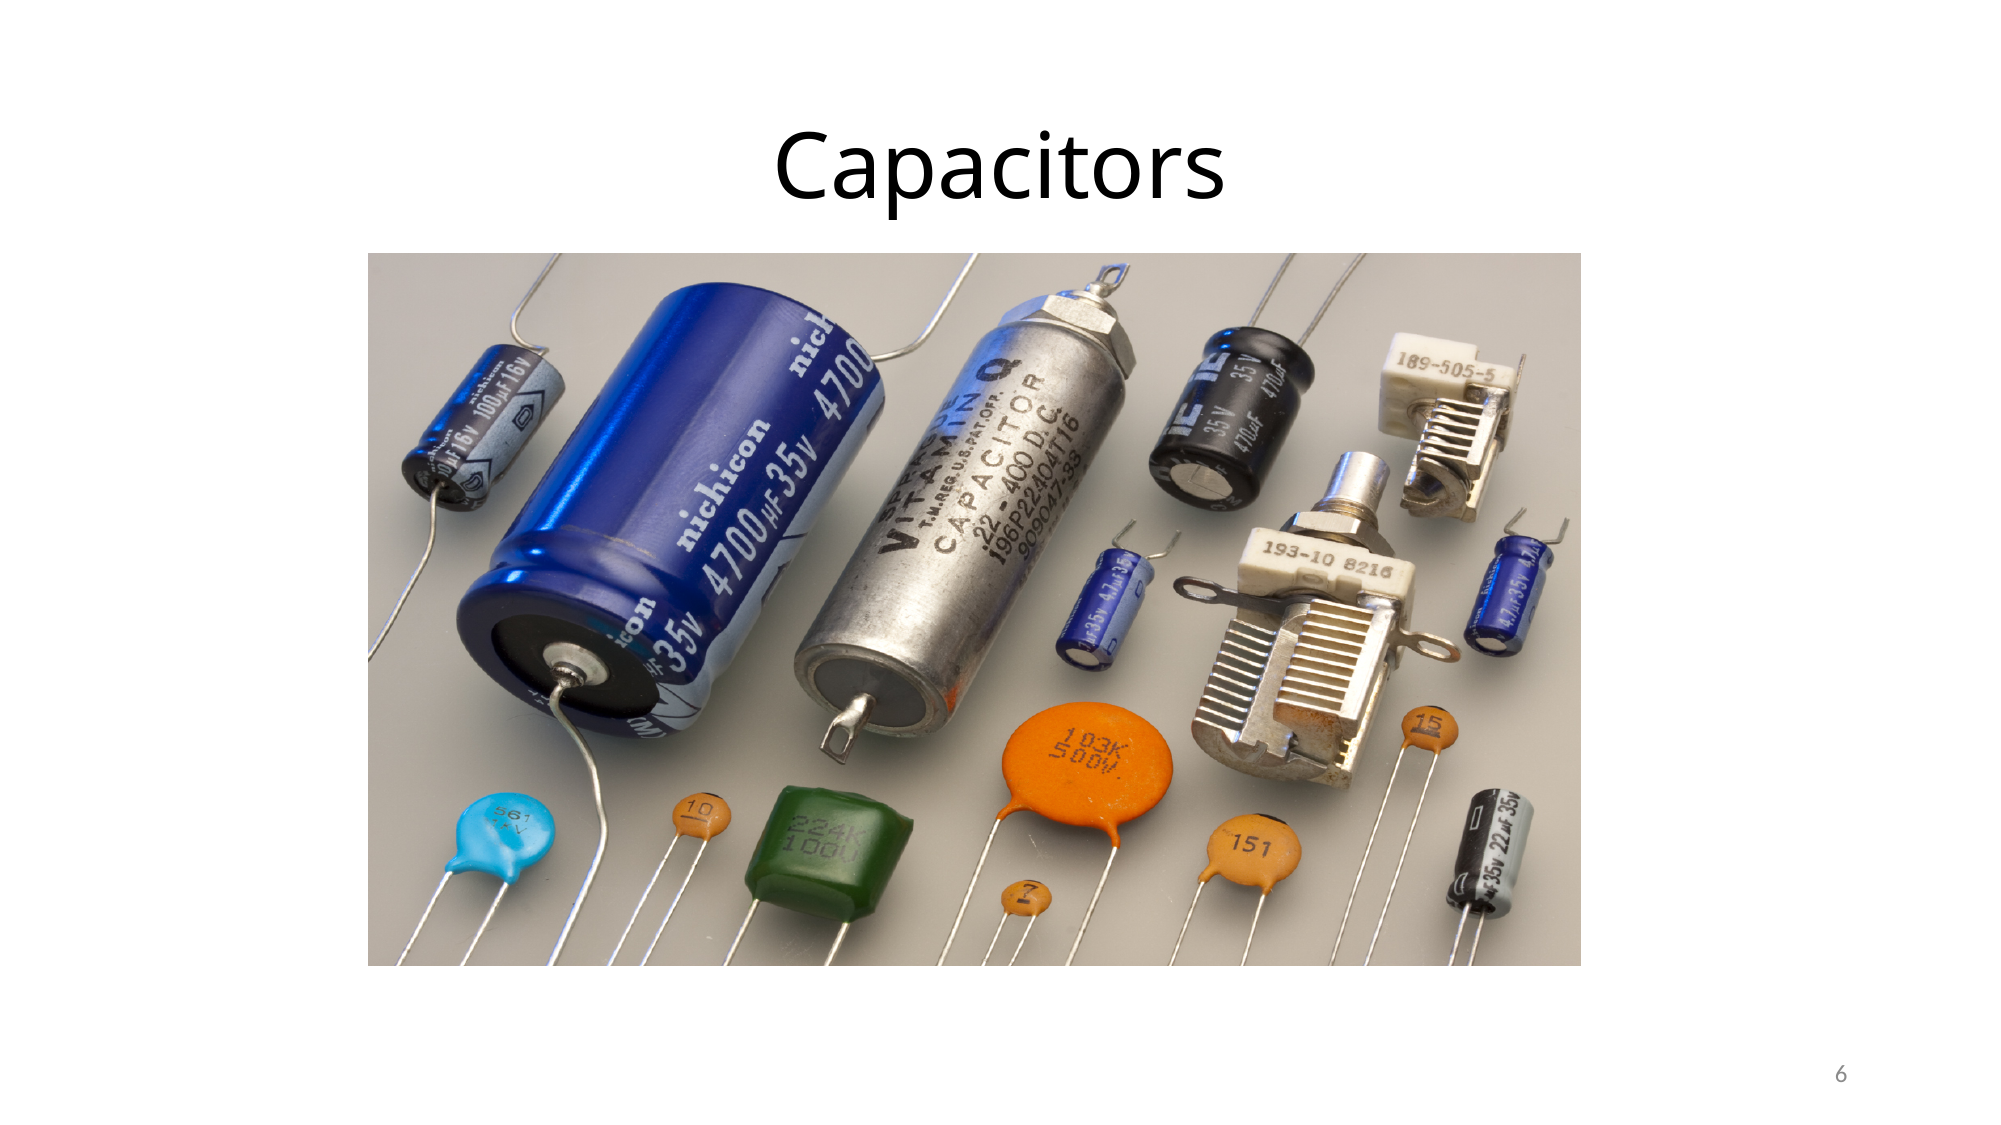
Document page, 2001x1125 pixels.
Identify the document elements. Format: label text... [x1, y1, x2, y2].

slide_number 6 [1412, 1042, 1863, 1103]
picture [368, 253, 1581, 966]
title Capacitors [137, 59, 1863, 278]
